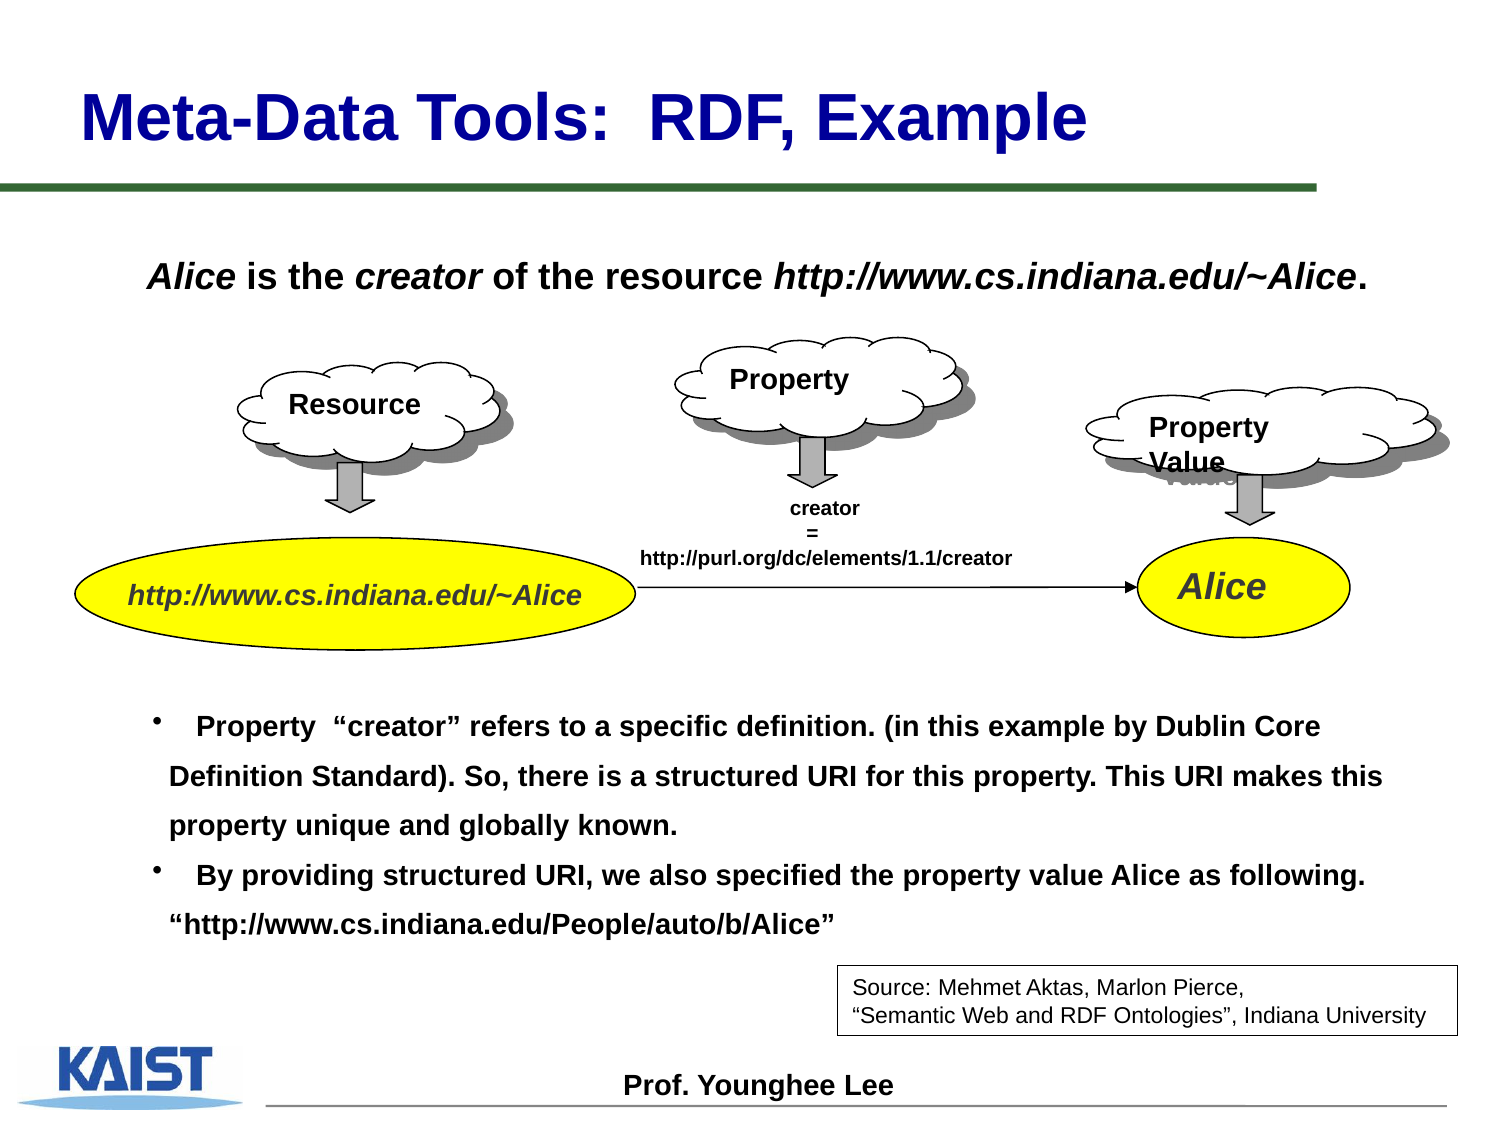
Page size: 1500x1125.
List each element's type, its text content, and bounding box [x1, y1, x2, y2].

text_box Resource [237, 362, 500, 463]
text_box Alice is the creator of the resource http://www.cs.indiana.edu/~Alice. [131, 244, 1395, 305]
text_box [363, 437, 513, 498]
picture [17, 1046, 243, 1110]
text_box [262, 453, 337, 498]
text_box Property Value [1086, 387, 1436, 475]
text_box Alice [1162, 554, 1300, 615]
text_box [1137, 537, 1350, 638]
text_box [324, 462, 376, 513]
text_box [787, 437, 838, 488]
text_box [637, 580, 1137, 594]
text_box http://www.cs.indiana.edu/~Alice [74, 537, 636, 651]
text_box Source: Mehmet Aktas, Marlon Pierce, “Semantic Web and RDF Ontologies”, Indiana University [837, 965, 1458, 1036]
text_box Property “creator” refers to a specific definition. (in this example by Dublin Core Definition Standard). So, there is a structured URI for this property. This URI makes this property unique and globally known. By providing structured URI, we also specified the property value Alice as following. “http://www.cs.indiana.edu/People/auto/b/Alice” [137, 699, 1438, 948]
text_box creator = http://purl.org/dc/elements/1.1/creator [624, 487, 1113, 578]
text_box Property [674, 337, 963, 438]
title Meta-Data Tools: RDF, Example [64, 54, 1433, 161]
text_box [1224, 474, 1276, 526]
